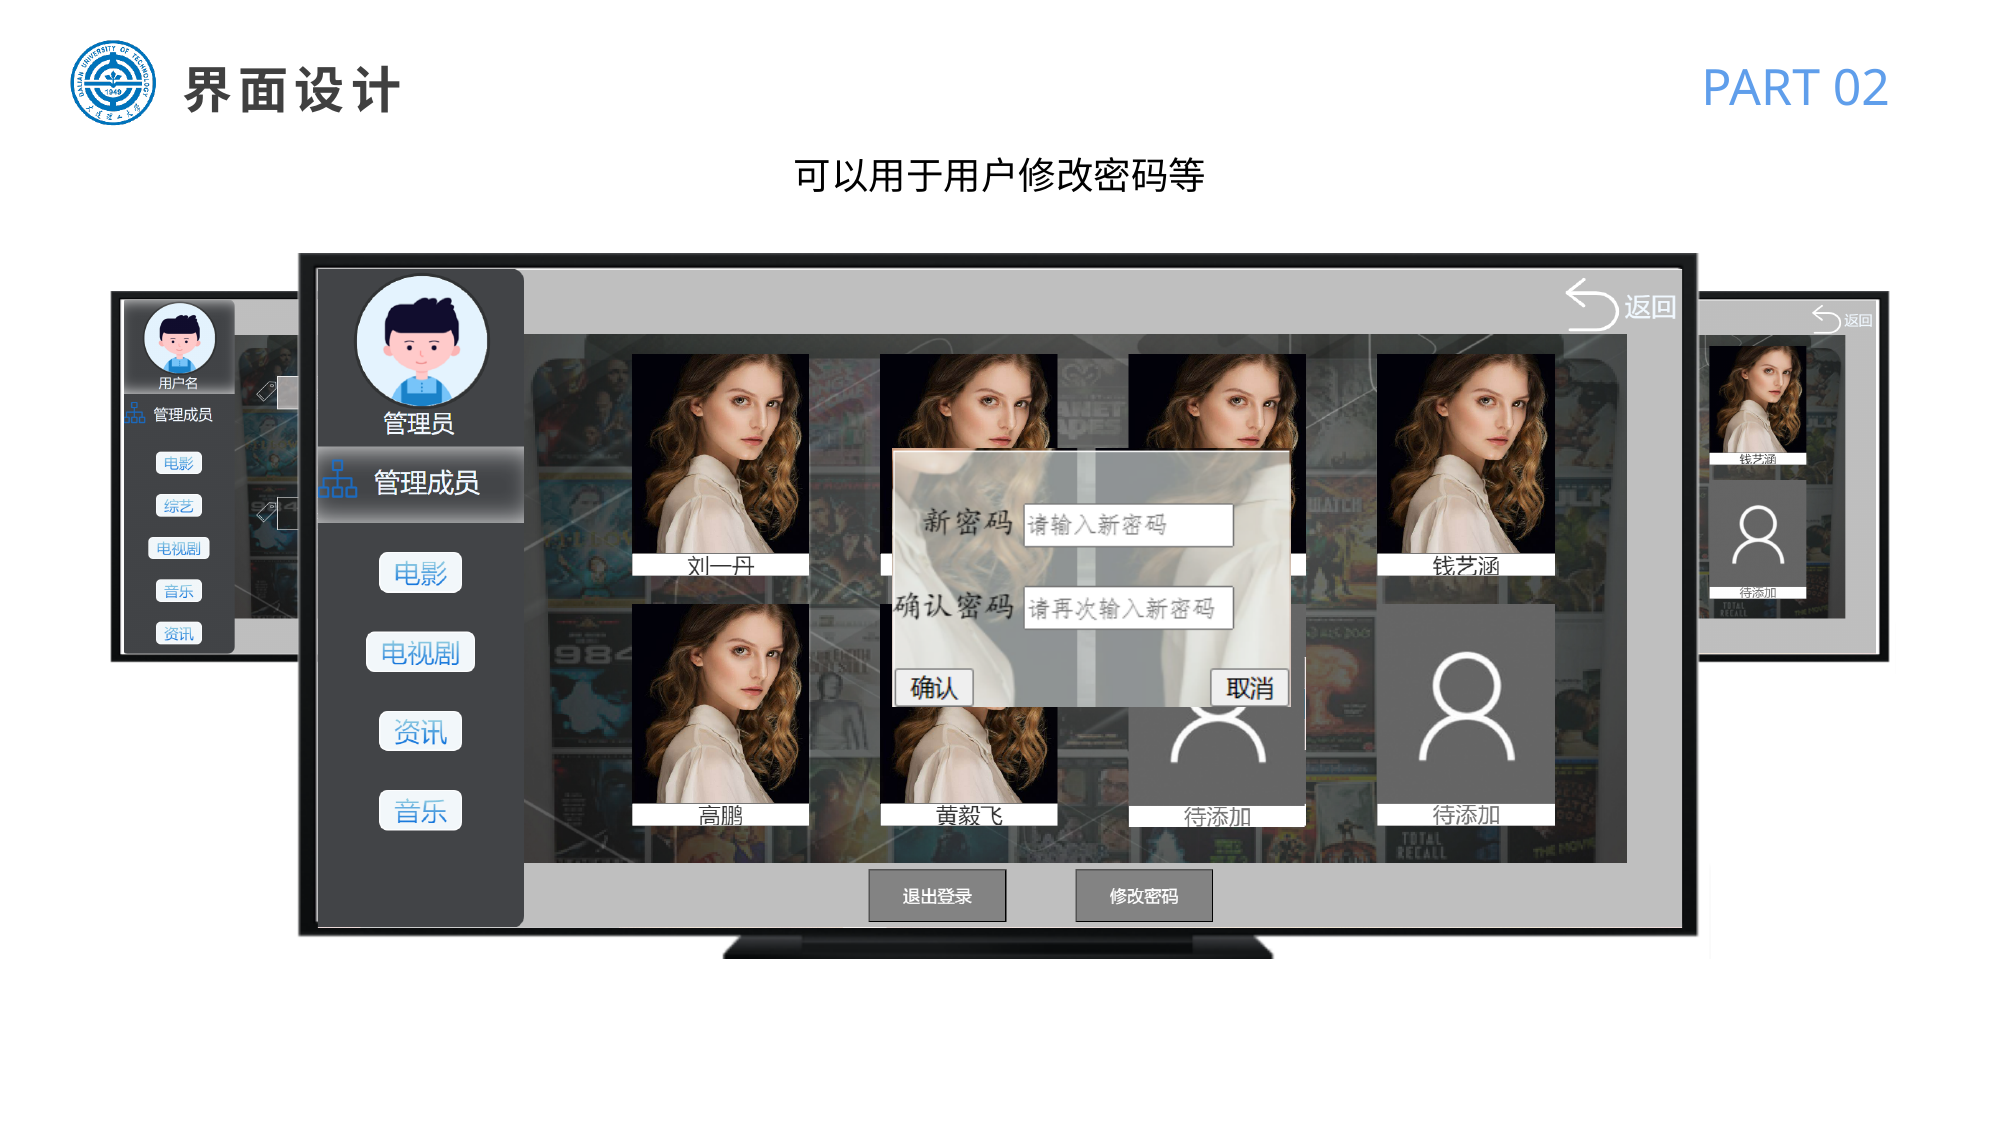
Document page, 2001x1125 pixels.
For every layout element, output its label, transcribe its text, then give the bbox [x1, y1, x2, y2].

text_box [64, 33, 1905, 137]
picture [105, 253, 1896, 959]
text_box 可以用于用户修改密码等 [778, 145, 1222, 205]
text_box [317, 269, 1683, 928]
